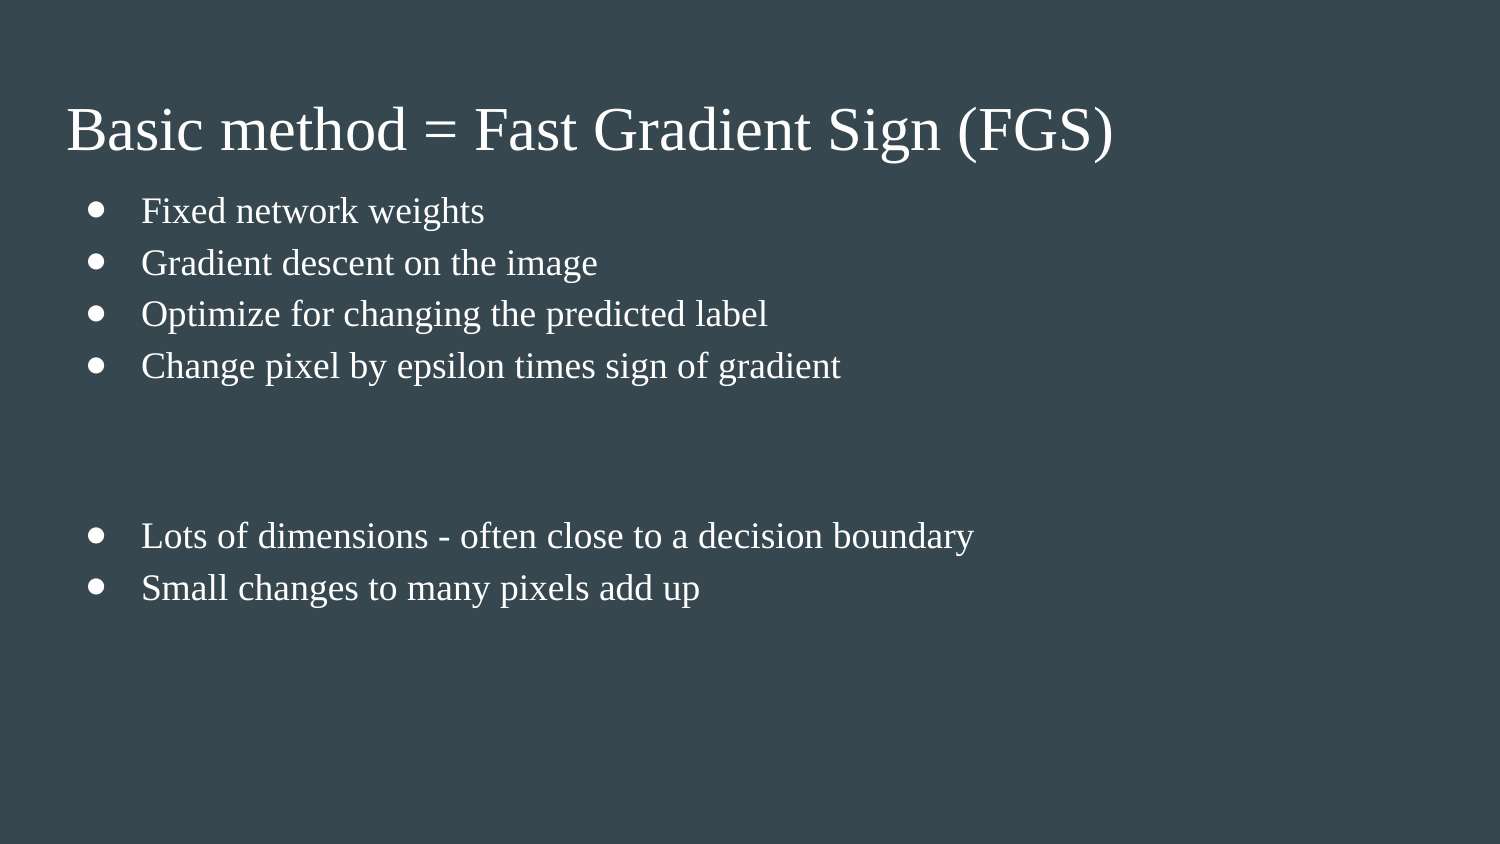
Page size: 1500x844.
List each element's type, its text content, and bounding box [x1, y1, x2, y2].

title Basic method = Fast Gradient Sign (FGS) [51, 72, 1449, 163]
text_box Fixed network weights Gradient descent on the image Optimize for changing the predicted label Change pixel by epsilon times sign of gradient Lots of dimensions - often close to a decision boundary Small changes to many pixels add up [51, 163, 1449, 725]
